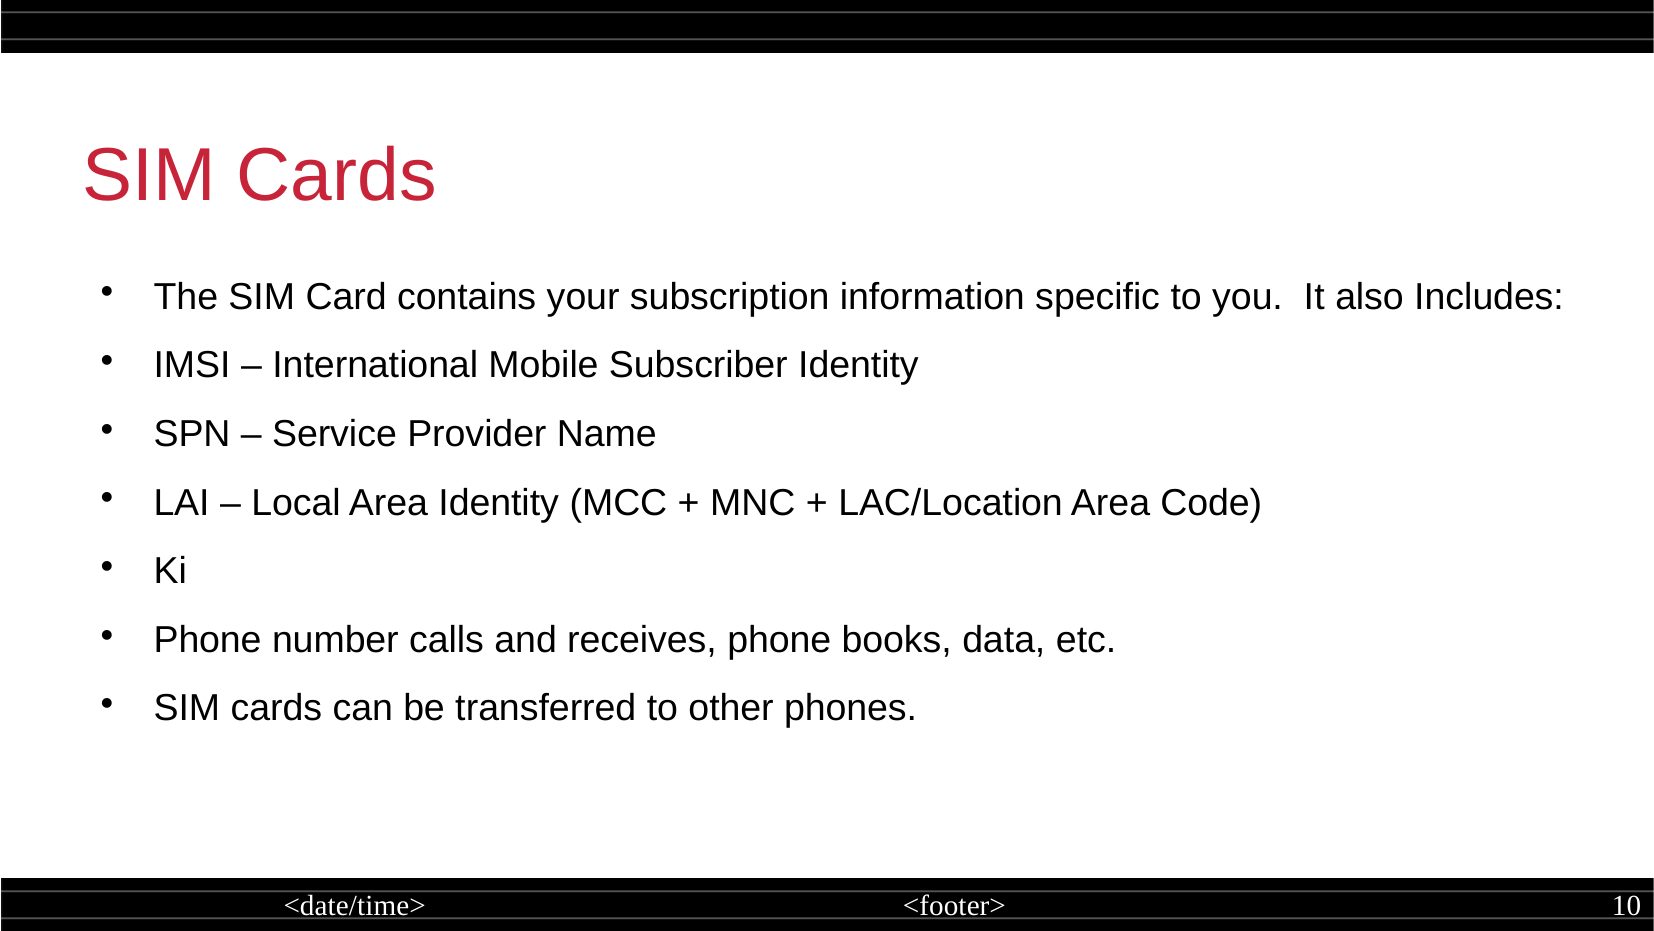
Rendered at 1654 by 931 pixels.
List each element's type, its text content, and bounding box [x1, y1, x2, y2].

picture [1, 878, 1654, 931]
text_box SIM Cards [82, 92, 1571, 248]
text_box The SIM Card contains your subscription information specific to you. It also Includes: IMSI – International Mobile Subscriber Identity SPN – Service Provider Name LAI – Local Area Identity (MCC + MNC + LAC/Location Area Code) Ki Phone number calls and receives, phone books, data, etc. SIM cards can be transferred to other phones. [82, 271, 1571, 851]
picture [1, 0, 1654, 53]
